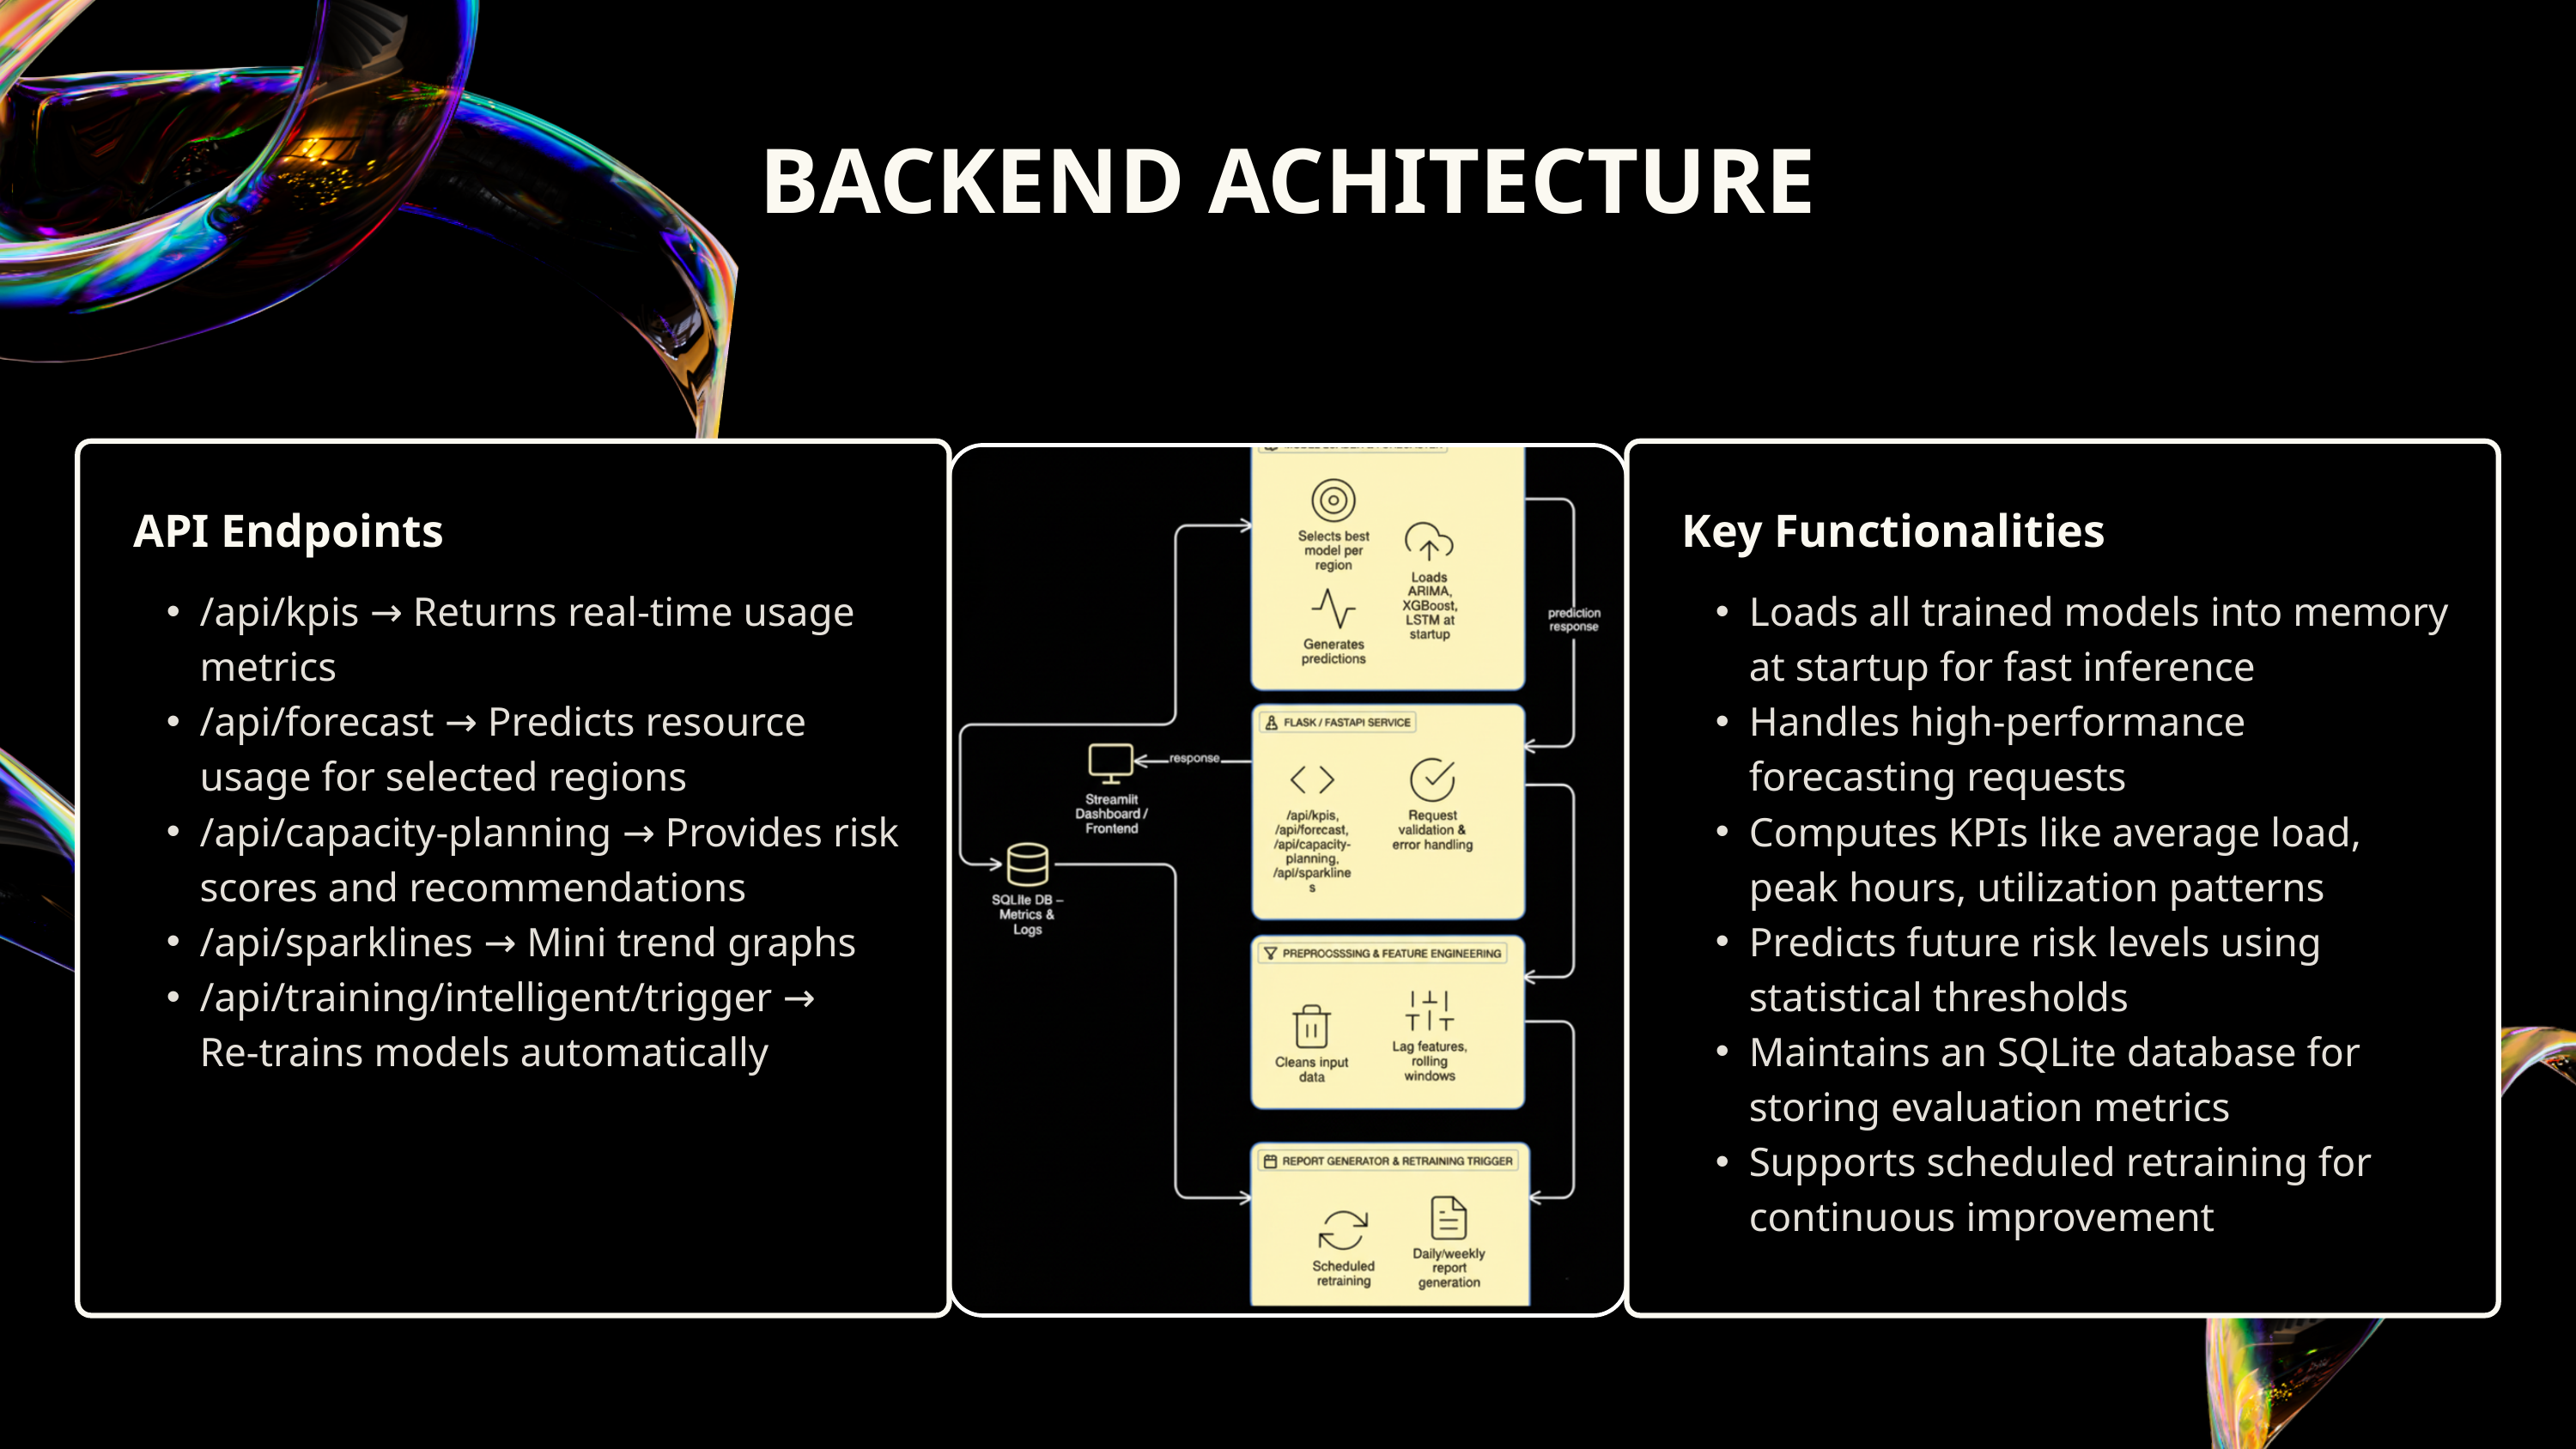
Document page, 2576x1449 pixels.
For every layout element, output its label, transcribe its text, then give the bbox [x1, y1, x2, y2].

text_box [0, 0, 771, 982]
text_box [77, 440, 950, 1316]
text_box [2165, 1016, 2576, 1449]
text_box BACKEND ACHITECTURE [637, 132, 1939, 232]
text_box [1626, 440, 2499, 1316]
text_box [953, 445, 1622, 1316]
